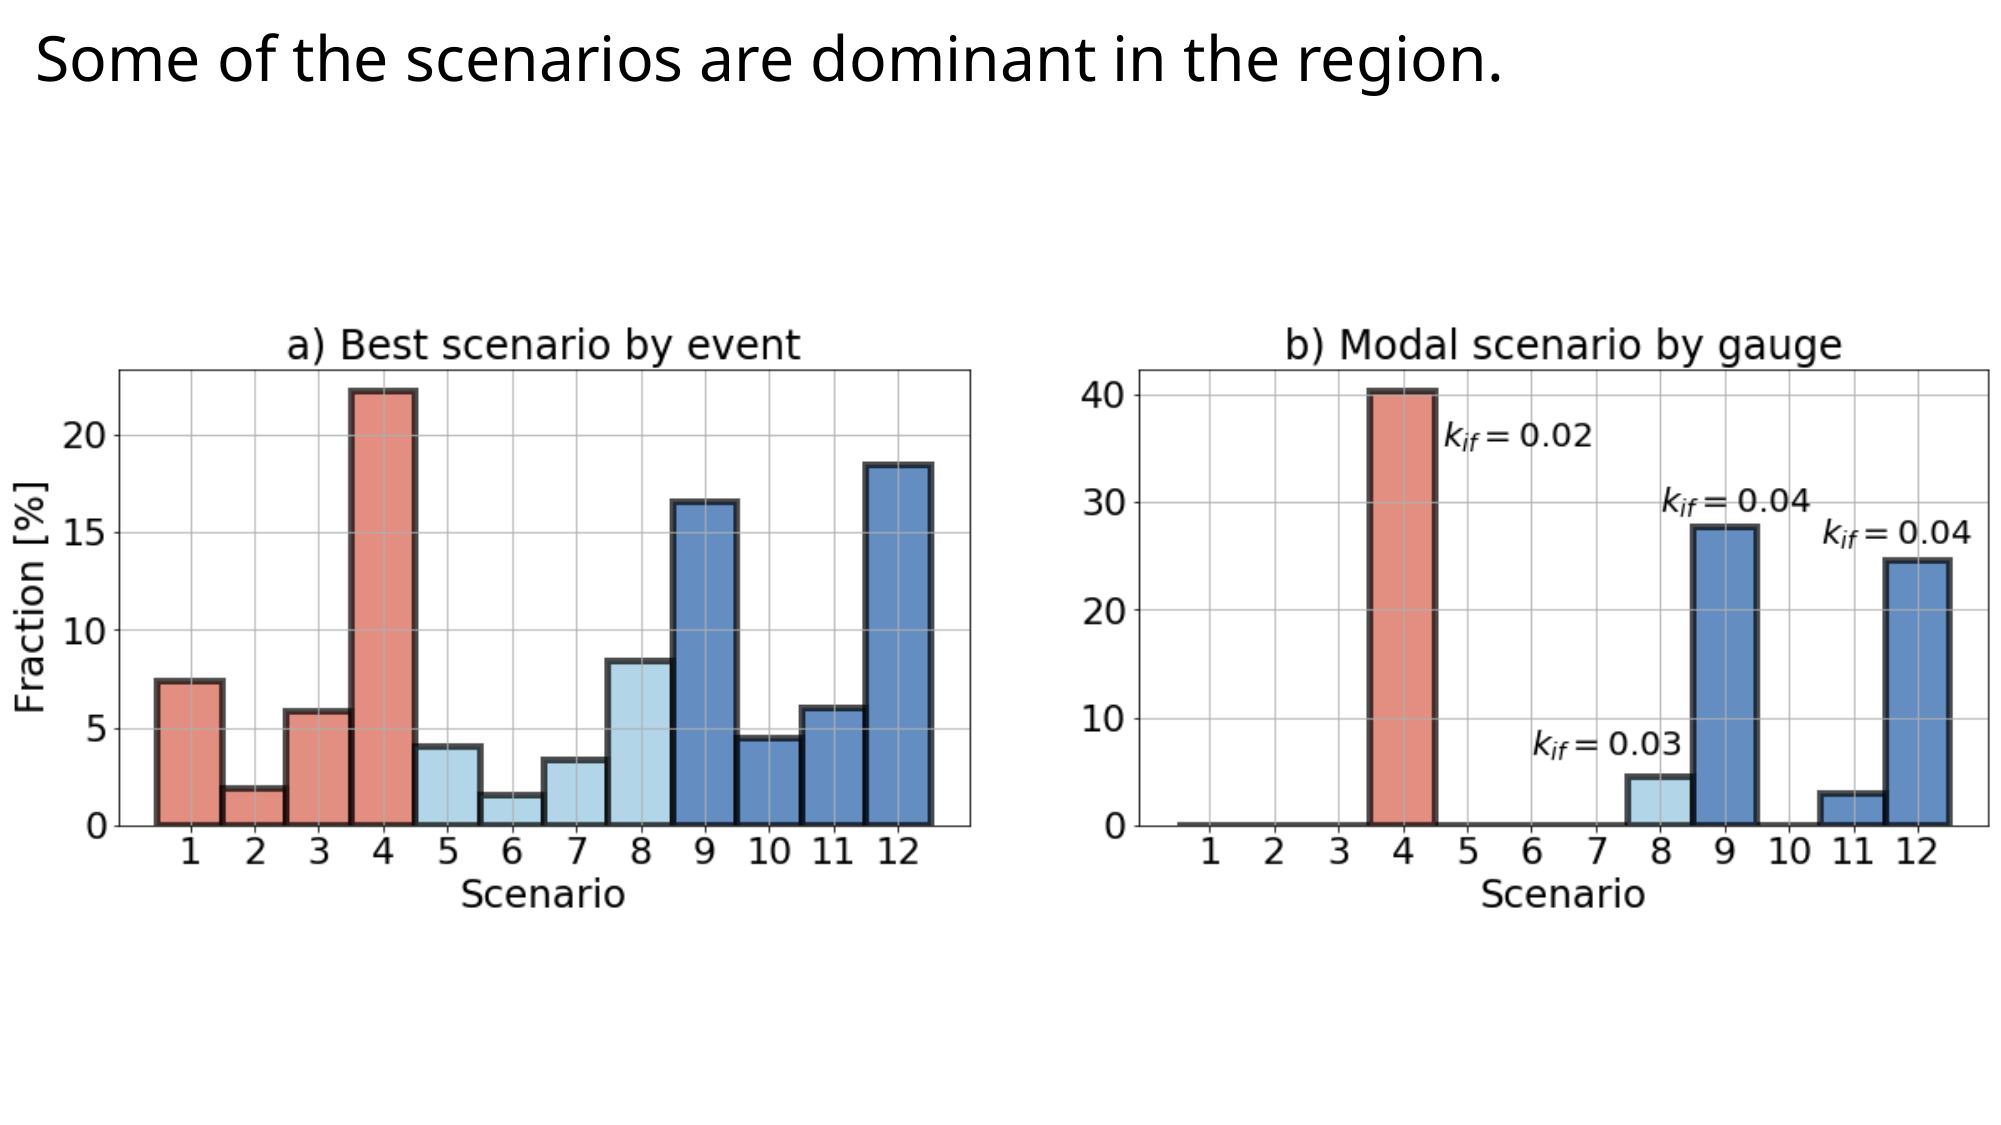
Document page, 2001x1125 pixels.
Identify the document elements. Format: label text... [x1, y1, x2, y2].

picture [0, 316, 2000, 928]
title Some of the scenarios are dominant in the region. [20, 20, 1966, 298]
